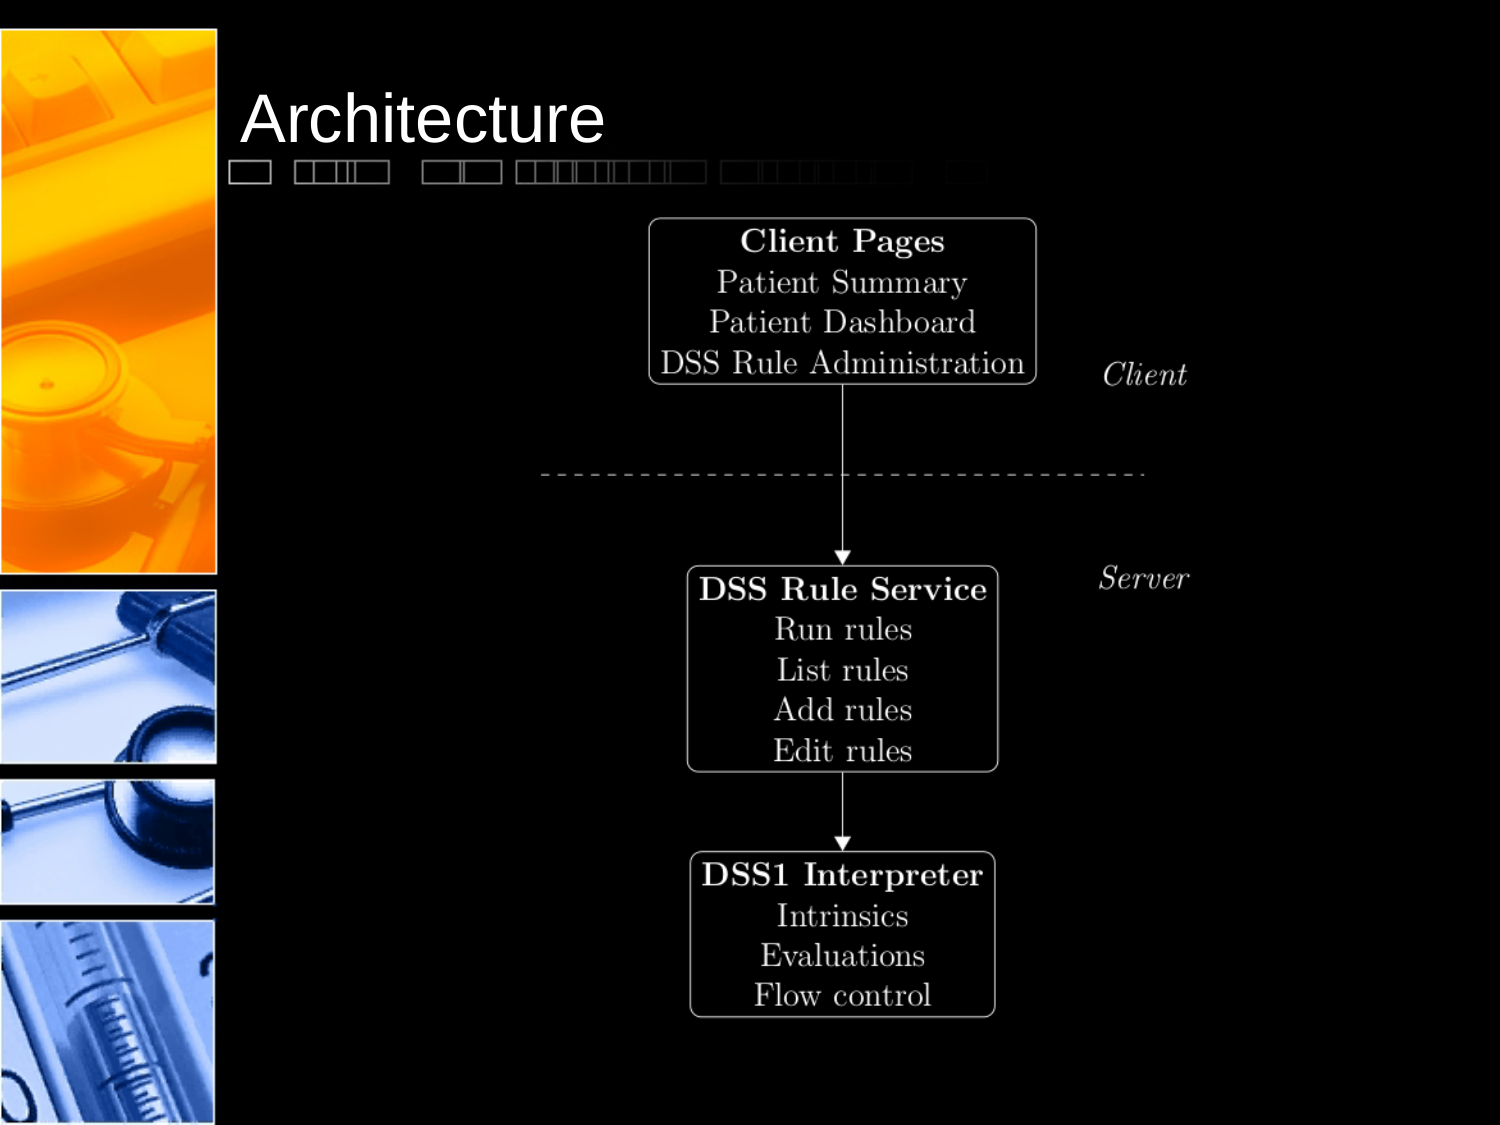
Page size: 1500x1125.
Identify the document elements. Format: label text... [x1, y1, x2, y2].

picture [0, 0, 1500, 1125]
title Architecture [225, 32, 1463, 198]
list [224, 211, 1463, 1026]
